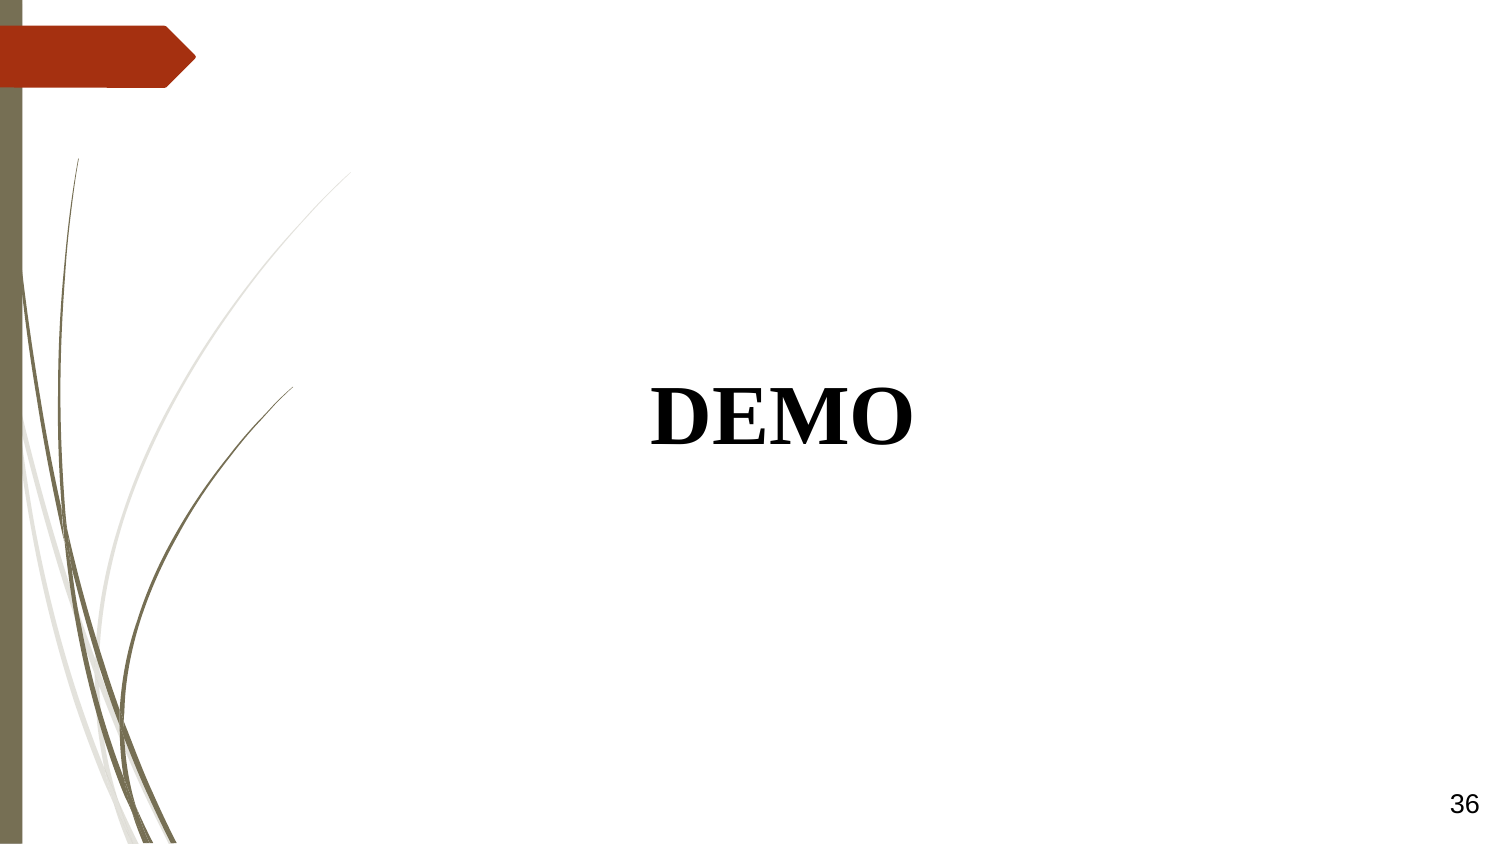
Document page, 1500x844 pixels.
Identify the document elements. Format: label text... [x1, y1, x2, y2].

slide_number 36 [1403, 779, 1494, 844]
list DEMO [235, 177, 1332, 643]
